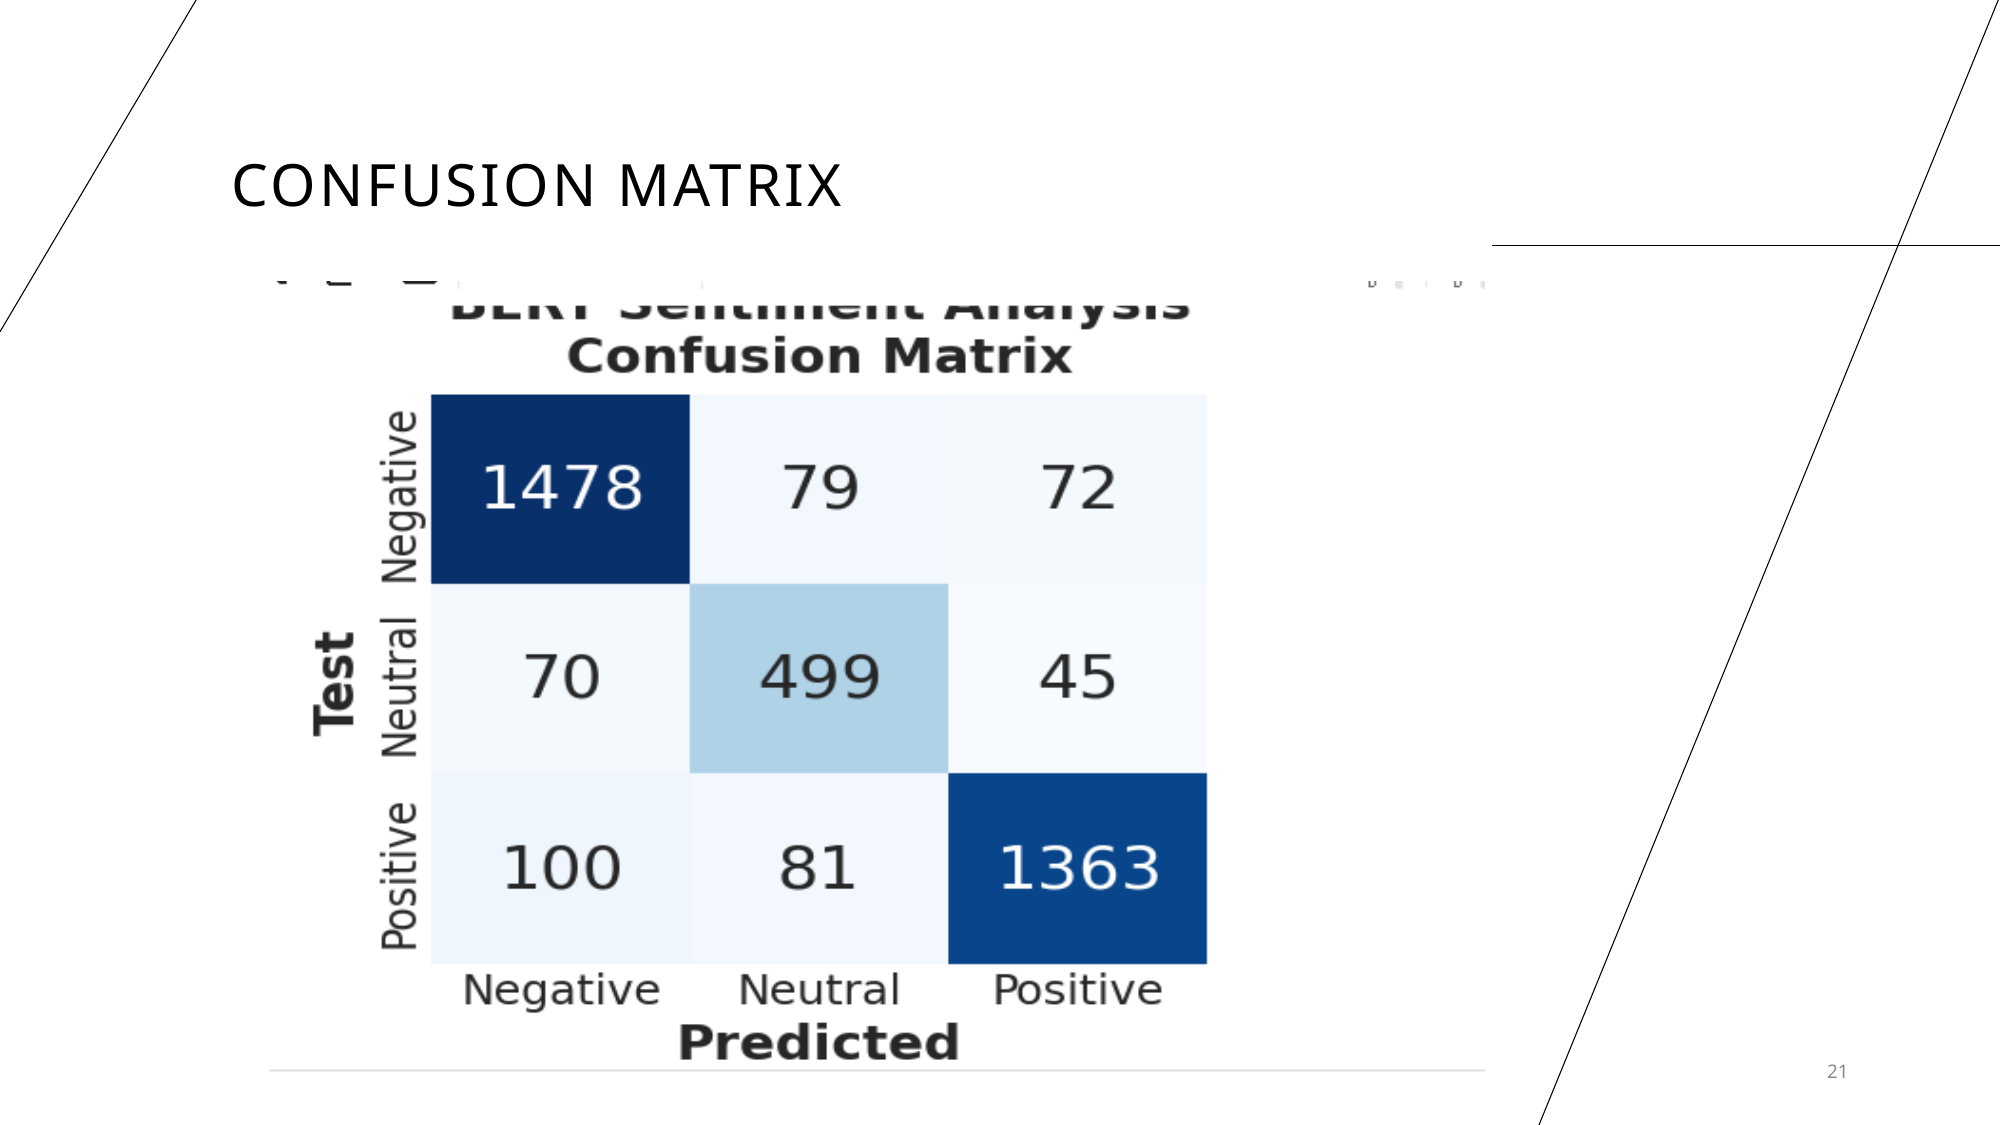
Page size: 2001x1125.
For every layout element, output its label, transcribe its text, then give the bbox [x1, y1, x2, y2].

slide_number 21 [1701, 1042, 1864, 1103]
title Confusion matrix [216, 43, 1413, 227]
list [270, 281, 1485, 1075]
